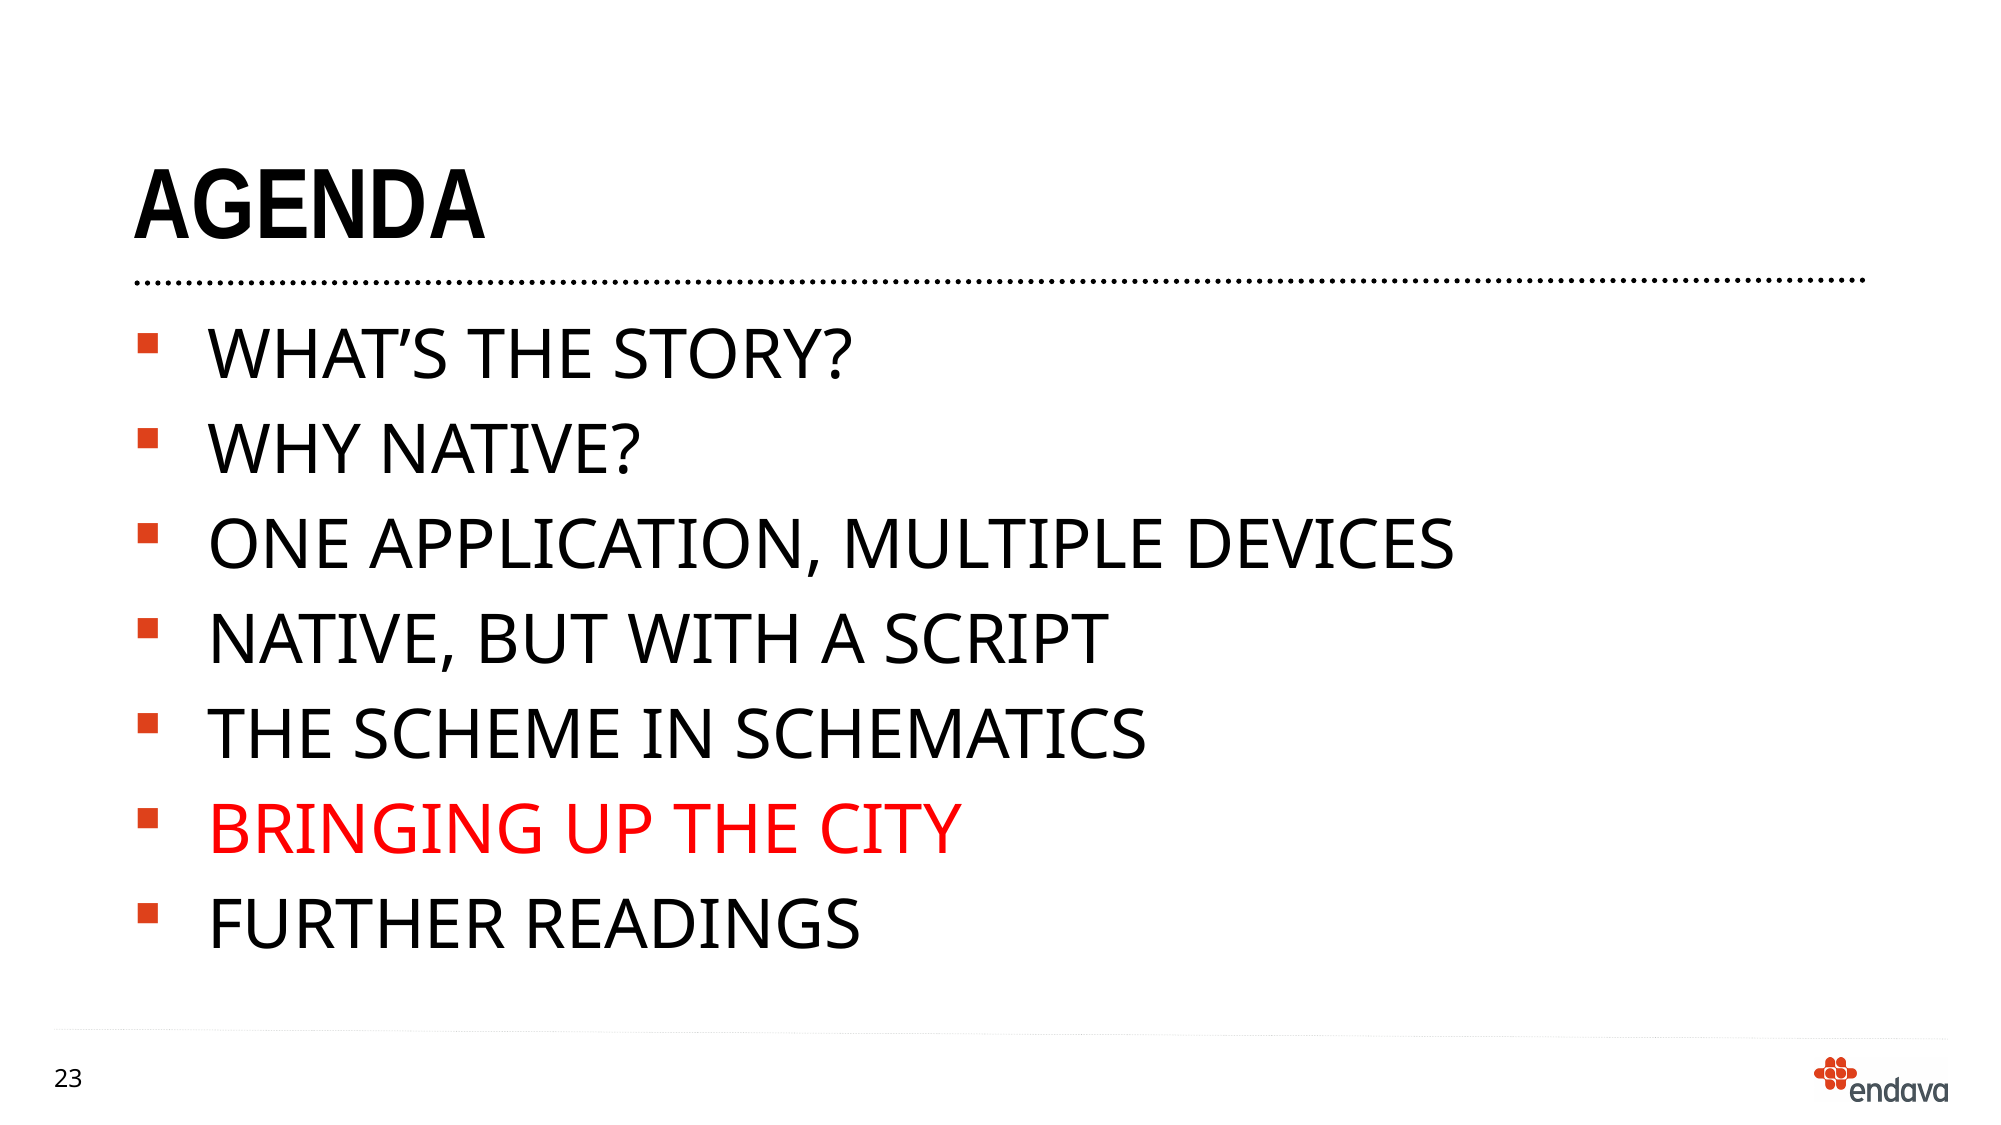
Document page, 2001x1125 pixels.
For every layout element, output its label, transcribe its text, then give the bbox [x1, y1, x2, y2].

picture [1814, 1057, 1948, 1102]
list WHAT’S THE STORY? WHY NATIVE? ONE APPLICATION, MULTIPLE DEVICES NATIVE, But with A Script THE SCHEME IN SCHEMAtics Bringing up The CIty Further READINGS [132, 312, 1907, 977]
title agenda [132, 163, 819, 272]
